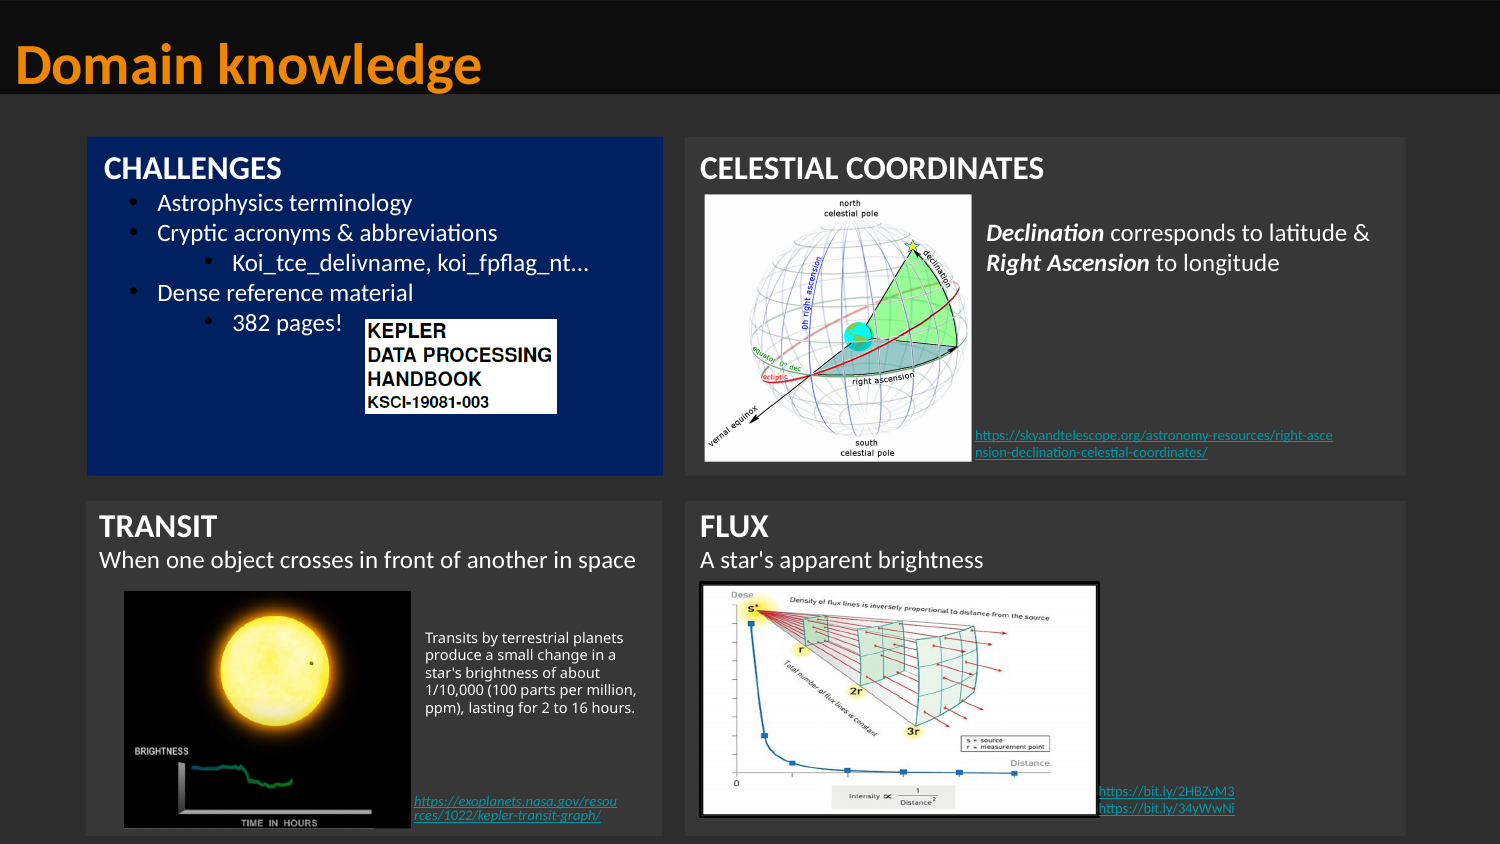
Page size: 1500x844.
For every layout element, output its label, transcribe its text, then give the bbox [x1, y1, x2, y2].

text_box [85, 134, 665, 478]
text_box TRANSIT When one object crosses in front of another in space [84, 489, 664, 583]
picture [698, 581, 1100, 818]
text_box Declination corresponds to latitude & Right Ascension to longitude [976, 209, 1412, 285]
text_box CHALLENGES Astrophysics terminology Cryptic acronyms & abbreviations Koi_tce_delivname, koi_fpflag_nt... Dense reference material 382 pages! [89, 131, 630, 364]
picture [365, 319, 557, 414]
text_box [83, 498, 664, 838]
text_box [683, 134, 1408, 478]
text_box FLUX A star's apparent brightness [685, 489, 1121, 583]
text_box Domain knowledge [0, 0, 1500, 95]
text_box https://exoplanets.nasa.gov/resources/1022/kepler-transit-graph/ [411, 776, 635, 837]
text_box CELESTIAL COORDINATES [685, 131, 1076, 183]
picture [704, 194, 972, 463]
text_box https://bit.ly/2HBZvM3 https://bit.ly/34yWwNi [1097, 766, 1296, 827]
text_box [683, 498, 1408, 838]
list https://skyandtelescope.org/astronomy-resources/right-ascension-declination-celestial-coordinates/ [960, 408, 1352, 474]
picture [124, 591, 411, 829]
text_box Transits by terrestrial planets produce a small change in a star's brightness of about 1/10,000 (100 parts per million, ppm), lasting for 2 to 16 hours. [415, 621, 662, 724]
